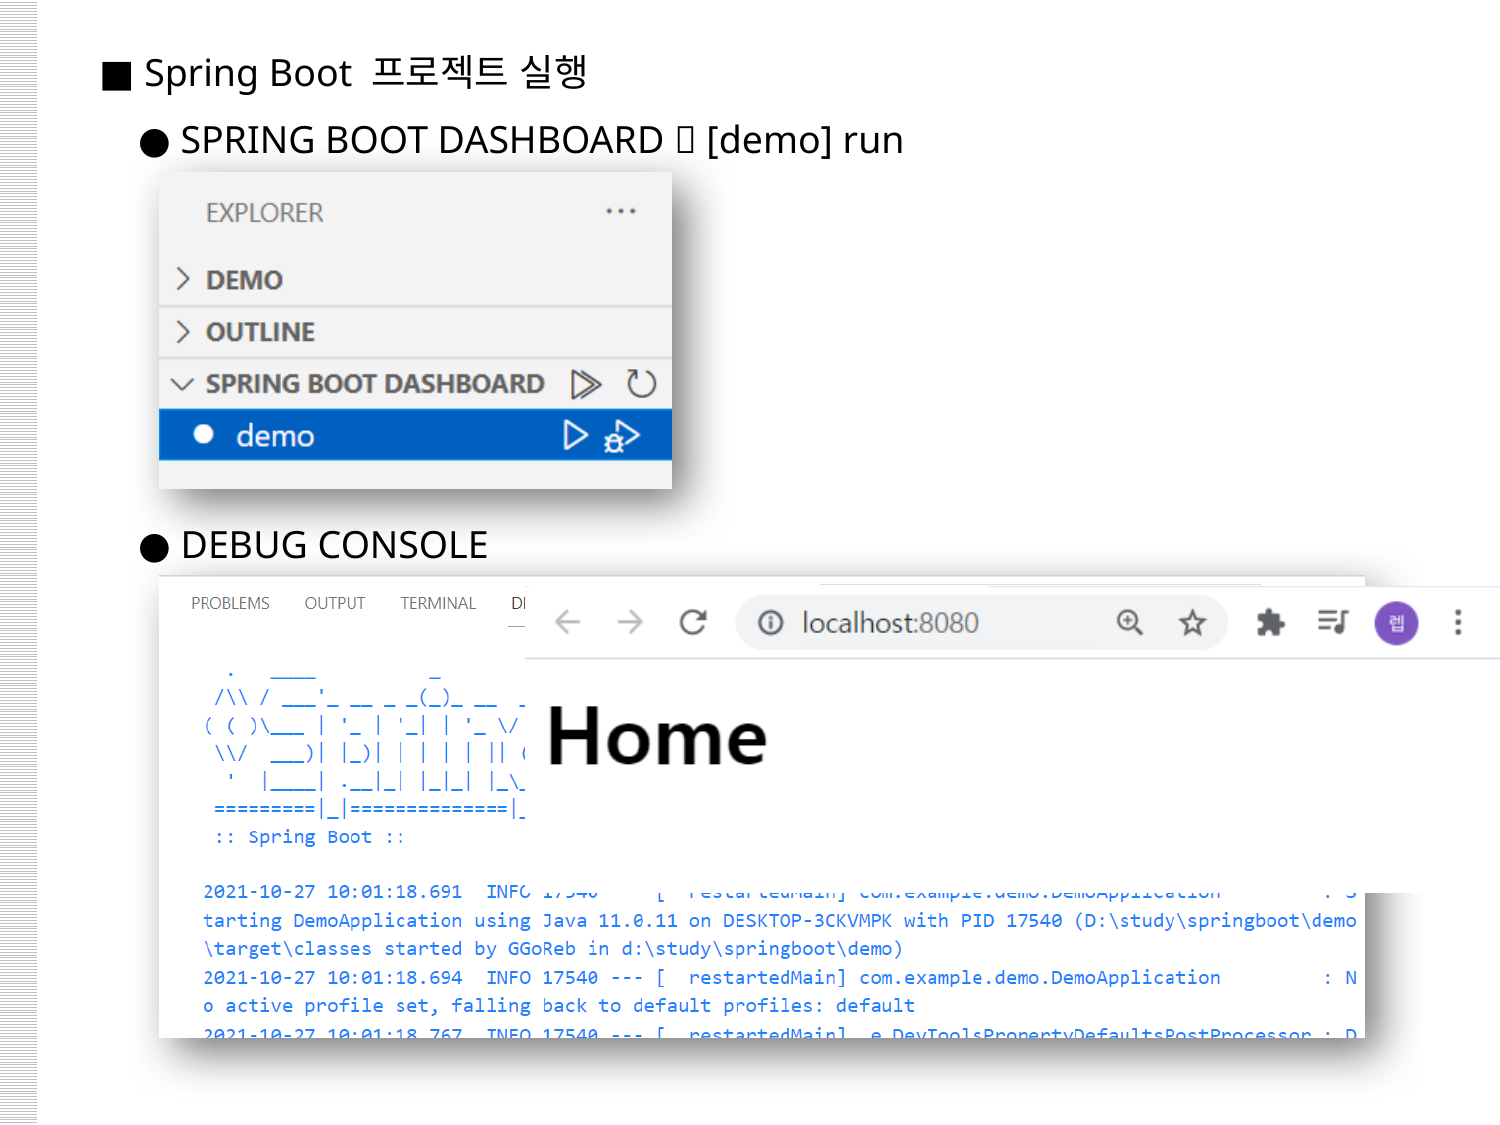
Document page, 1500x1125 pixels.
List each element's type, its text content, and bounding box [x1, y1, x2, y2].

picture [159, 575, 1500, 1039]
text_box ■ Spring Boot 프로젝트 실행 ● SPRING BOOT DASHBOARD  [demo] run ● DEBUG CONSOLE [84, 19, 920, 574]
picture [159, 172, 673, 489]
table_cell after [168, 567, 920, 574]
table_cell after [150, 163, 712, 528]
